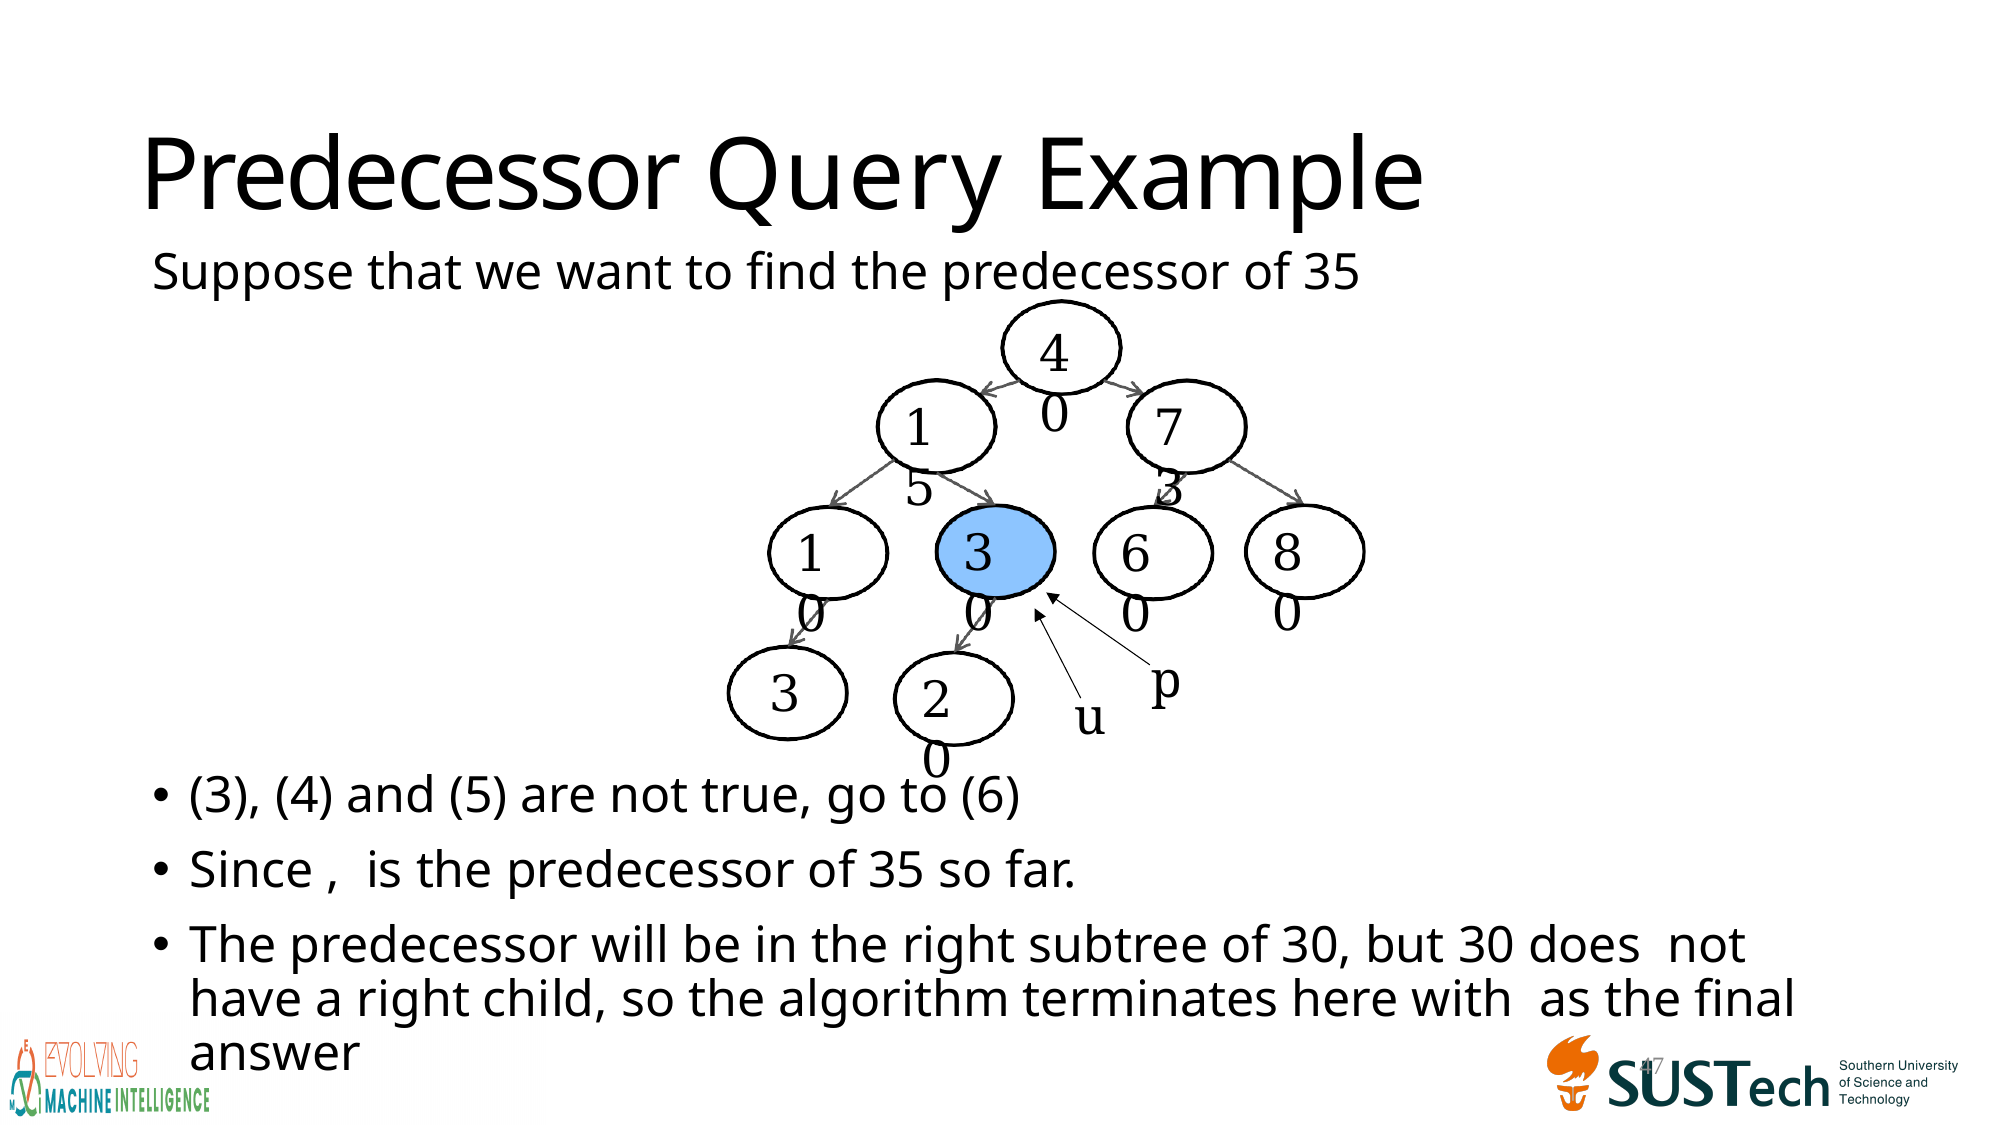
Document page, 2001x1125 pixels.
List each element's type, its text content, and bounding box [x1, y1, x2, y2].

text_box 80 [1269, 517, 1330, 640]
text_box 47 [1637, 1047, 1667, 1080]
text_box 15 [901, 393, 962, 516]
text_box 10 [793, 519, 853, 642]
text_box p [1149, 645, 1182, 708]
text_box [1046, 592, 1150, 665]
text_box 30 [960, 517, 1021, 640]
text_box 73 [1151, 393, 1211, 516]
title Predecessor Query Example [137, 73, 1863, 264]
text_box u [1072, 682, 1105, 745]
text_box [726, 299, 1366, 747]
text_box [1034, 608, 1081, 698]
text_box 3 [766, 659, 799, 722]
picture [1547, 1035, 1958, 1111]
text_box 60 [1117, 519, 1178, 642]
text_box 40 [1022, 314, 1105, 450]
text_box 20 [918, 665, 979, 788]
picture [0, 1012, 547, 1125]
